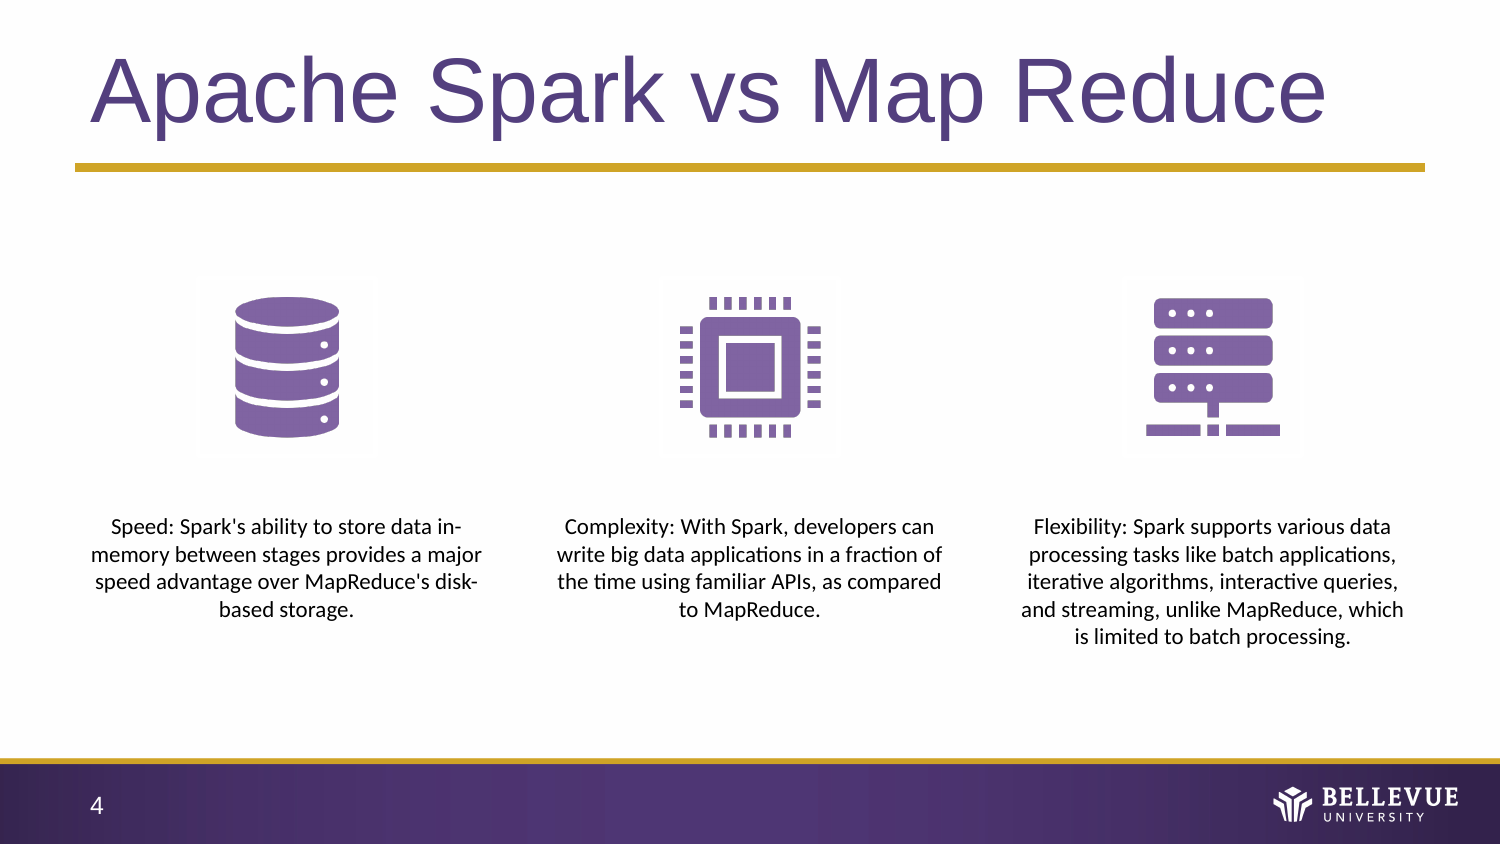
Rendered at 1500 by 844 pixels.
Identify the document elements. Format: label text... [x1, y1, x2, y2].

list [74, 200, 1426, 730]
title Apache Spark vs Map Reduce [75, 30, 1425, 150]
picture [0, 0, 1500, 844]
